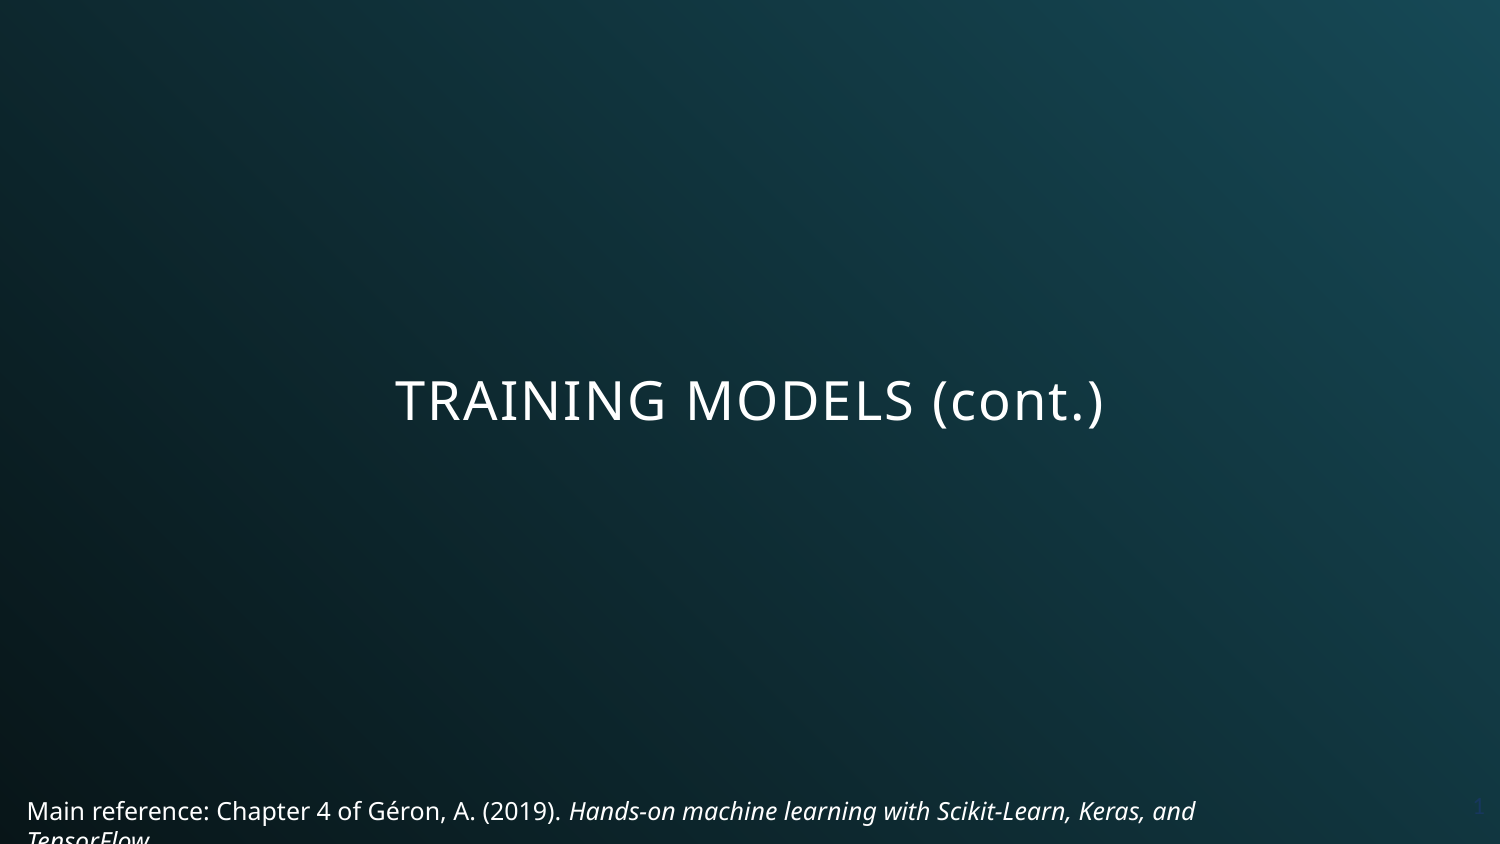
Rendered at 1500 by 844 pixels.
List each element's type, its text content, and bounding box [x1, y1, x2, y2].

list TRAINING MODELS (cont.) [177, 291, 1323, 506]
text_box Main reference: Chapter 4 of Géron, A. (2019). Hands-on machine learning with Scikit-Learn, Keras, and TensorFlow. [11, 787, 1335, 844]
slide_number 1 [1149, 782, 1500, 828]
